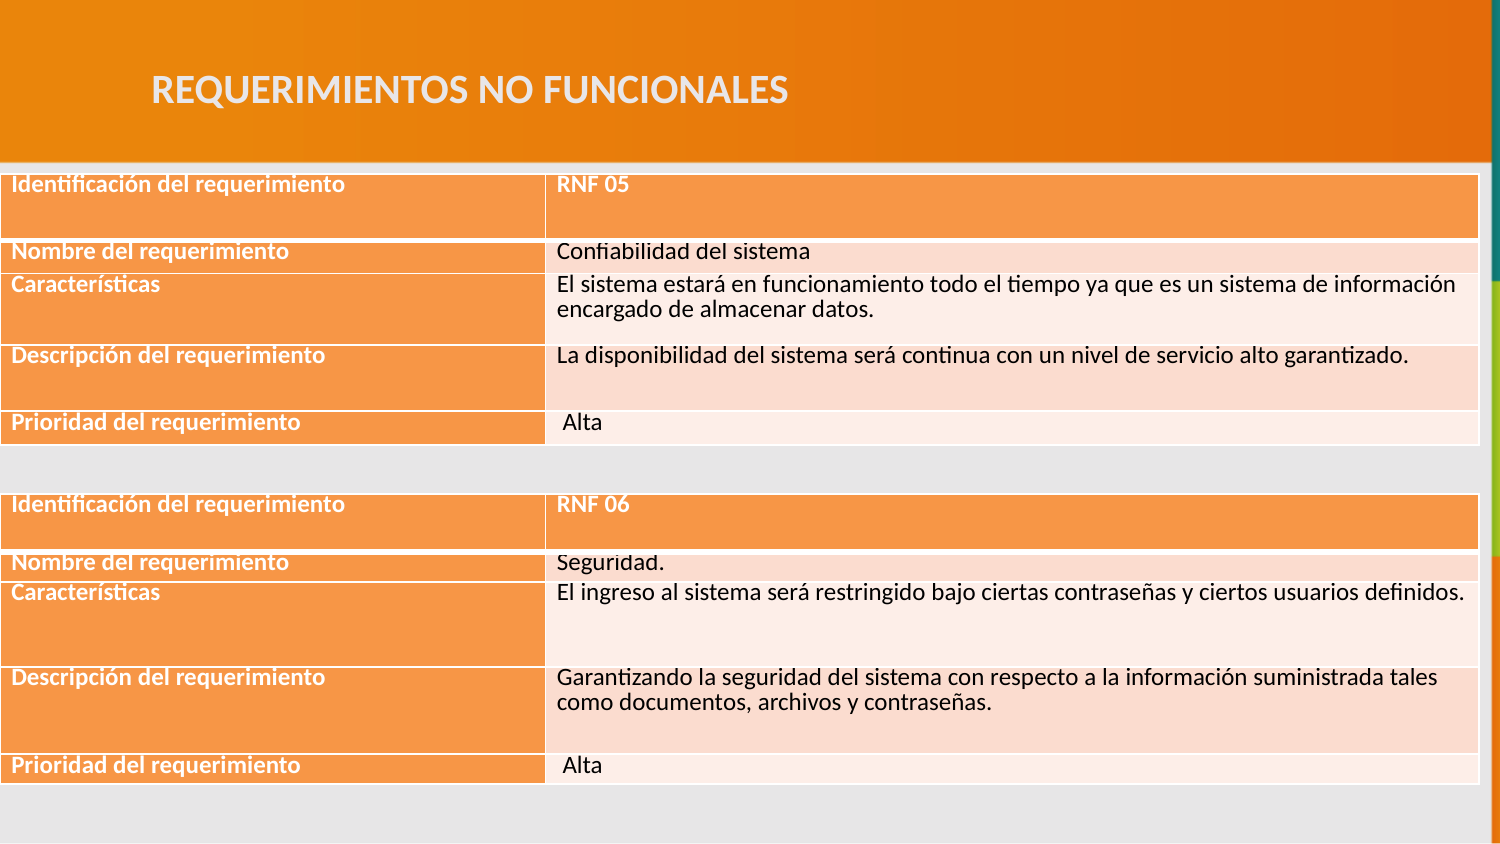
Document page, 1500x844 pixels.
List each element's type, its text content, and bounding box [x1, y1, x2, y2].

table_cell Alta [546, 755, 1478, 783]
table_cell El ingreso al sistema será restringido bajo ciertas contraseñas y ciertos usuarios definidos. [546, 583, 1478, 666]
table_cell Confiabilidad del sistema [546, 243, 1478, 273]
table_header RNF 06 [546, 495, 1478, 549]
table_cell Características [1, 274, 545, 344]
table_cell Garantizando la seguridad del sistema con respecto a la información suministrada tales como documentos, archivos y contraseñas. [546, 668, 1478, 753]
picture [0, 0, 1500, 844]
table_cell Nombre del requerimiento [1, 243, 545, 273]
table_cell El sistema estará en funcionamiento todo el tiempo ya que es un sistema de información encargado de almacenar datos. [546, 274, 1478, 344]
table_cell La disponibilidad del sistema será continua con un nivel de servicio alto garantizado. [546, 346, 1478, 410]
table_cell Alta [546, 412, 1478, 444]
table_header Identificación del requerimiento [1, 495, 545, 549]
table_cell Descripción del requerimiento [1, 668, 545, 753]
table_cell Prioridad del requerimiento [1, 412, 545, 444]
table_cell Seguridad. [546, 555, 1478, 581]
text_box REQUERIMIENTOS NO FUNCIONALES [136, 54, 835, 120]
table_cell Descripción del requerimiento [1, 346, 545, 410]
table_header Identificación del requerimiento [1, 175, 545, 238]
table_cell Prioridad del requerimiento [1, 755, 545, 783]
table_cell Nombre del requerimiento [1, 555, 545, 581]
table_cell Características [1, 583, 545, 666]
table_header RNF 05 [546, 175, 1478, 238]
